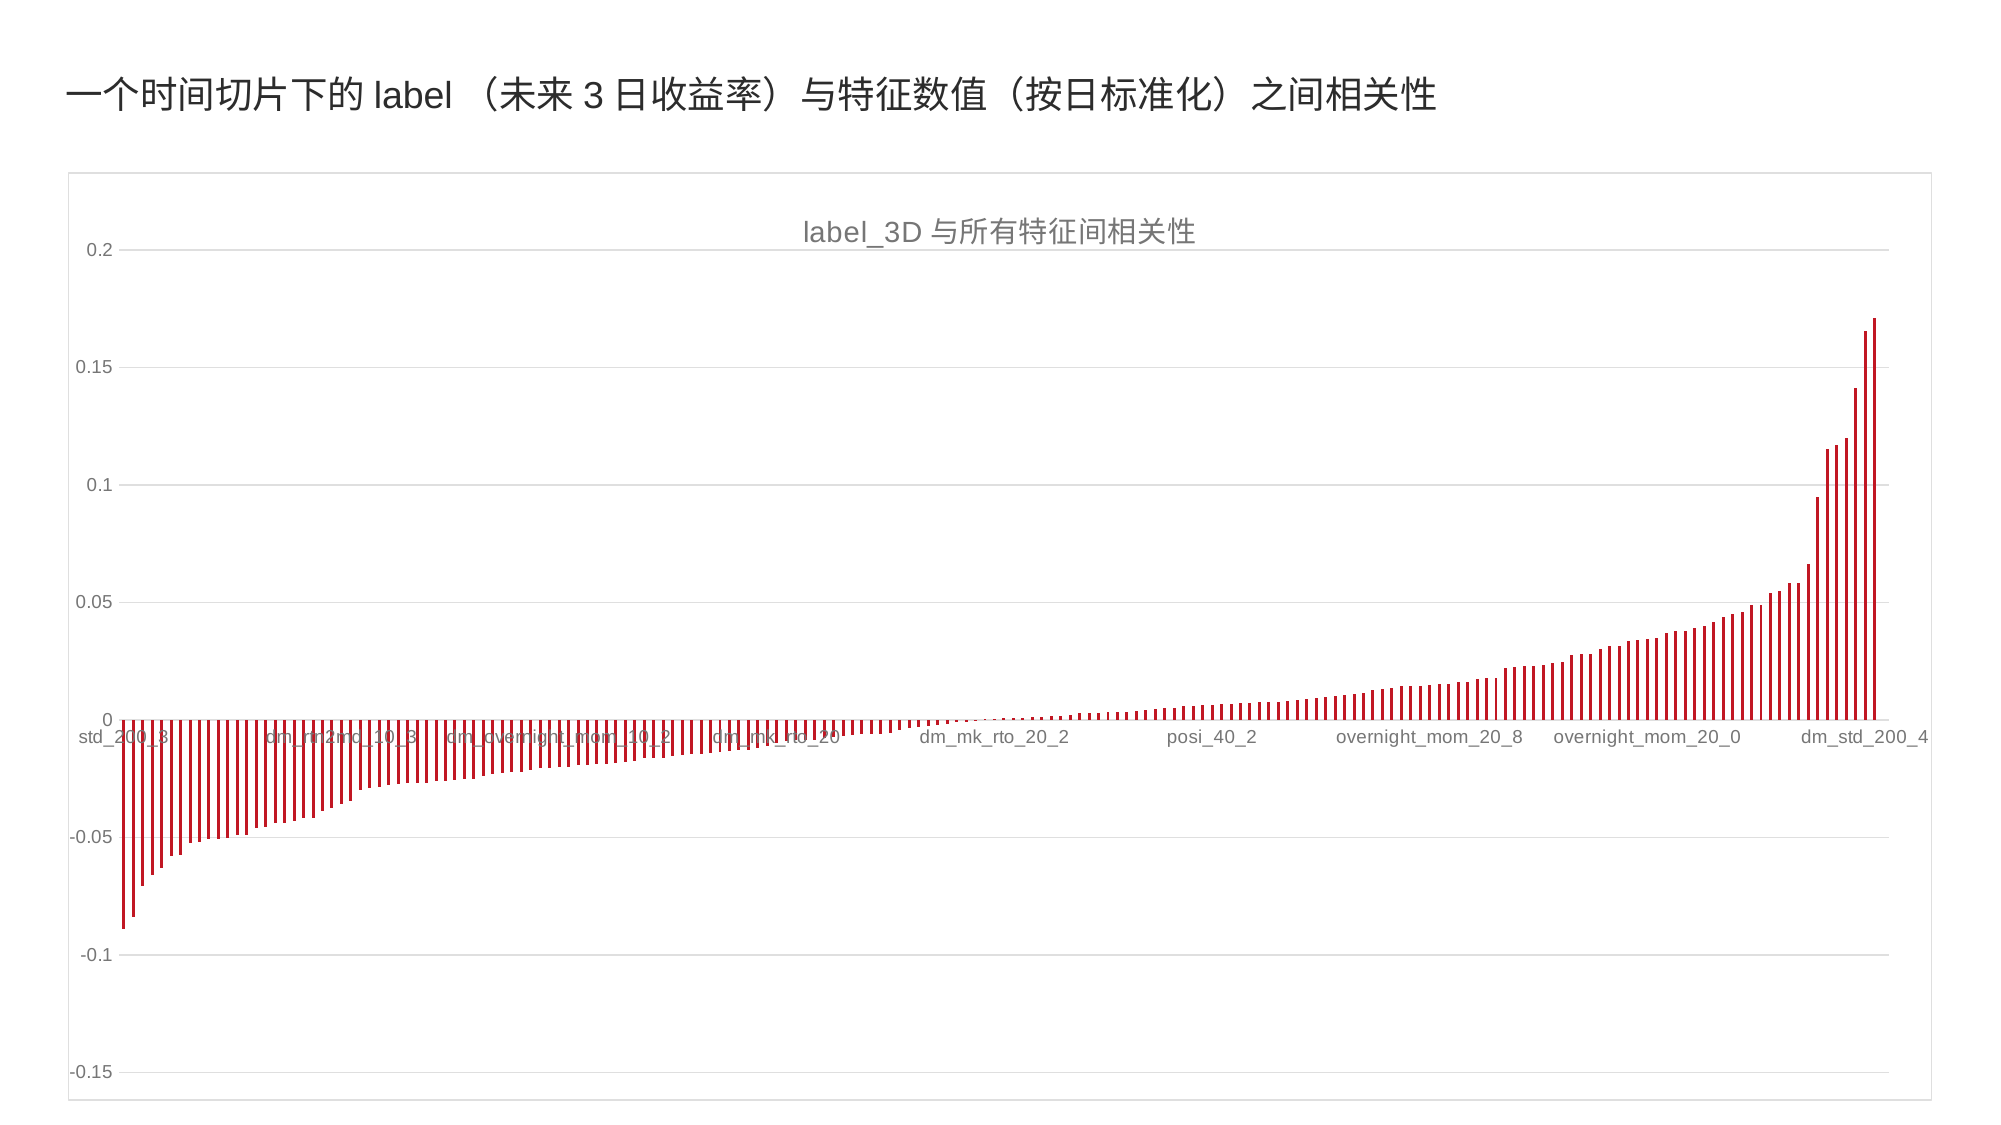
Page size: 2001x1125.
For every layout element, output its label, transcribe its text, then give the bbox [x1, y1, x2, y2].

chart [67, 172, 1933, 1101]
text_box 一个时间切片下的label（未来3日收益率）与特征数值（按日标准化）之间相关性 [50, 63, 1453, 123]
